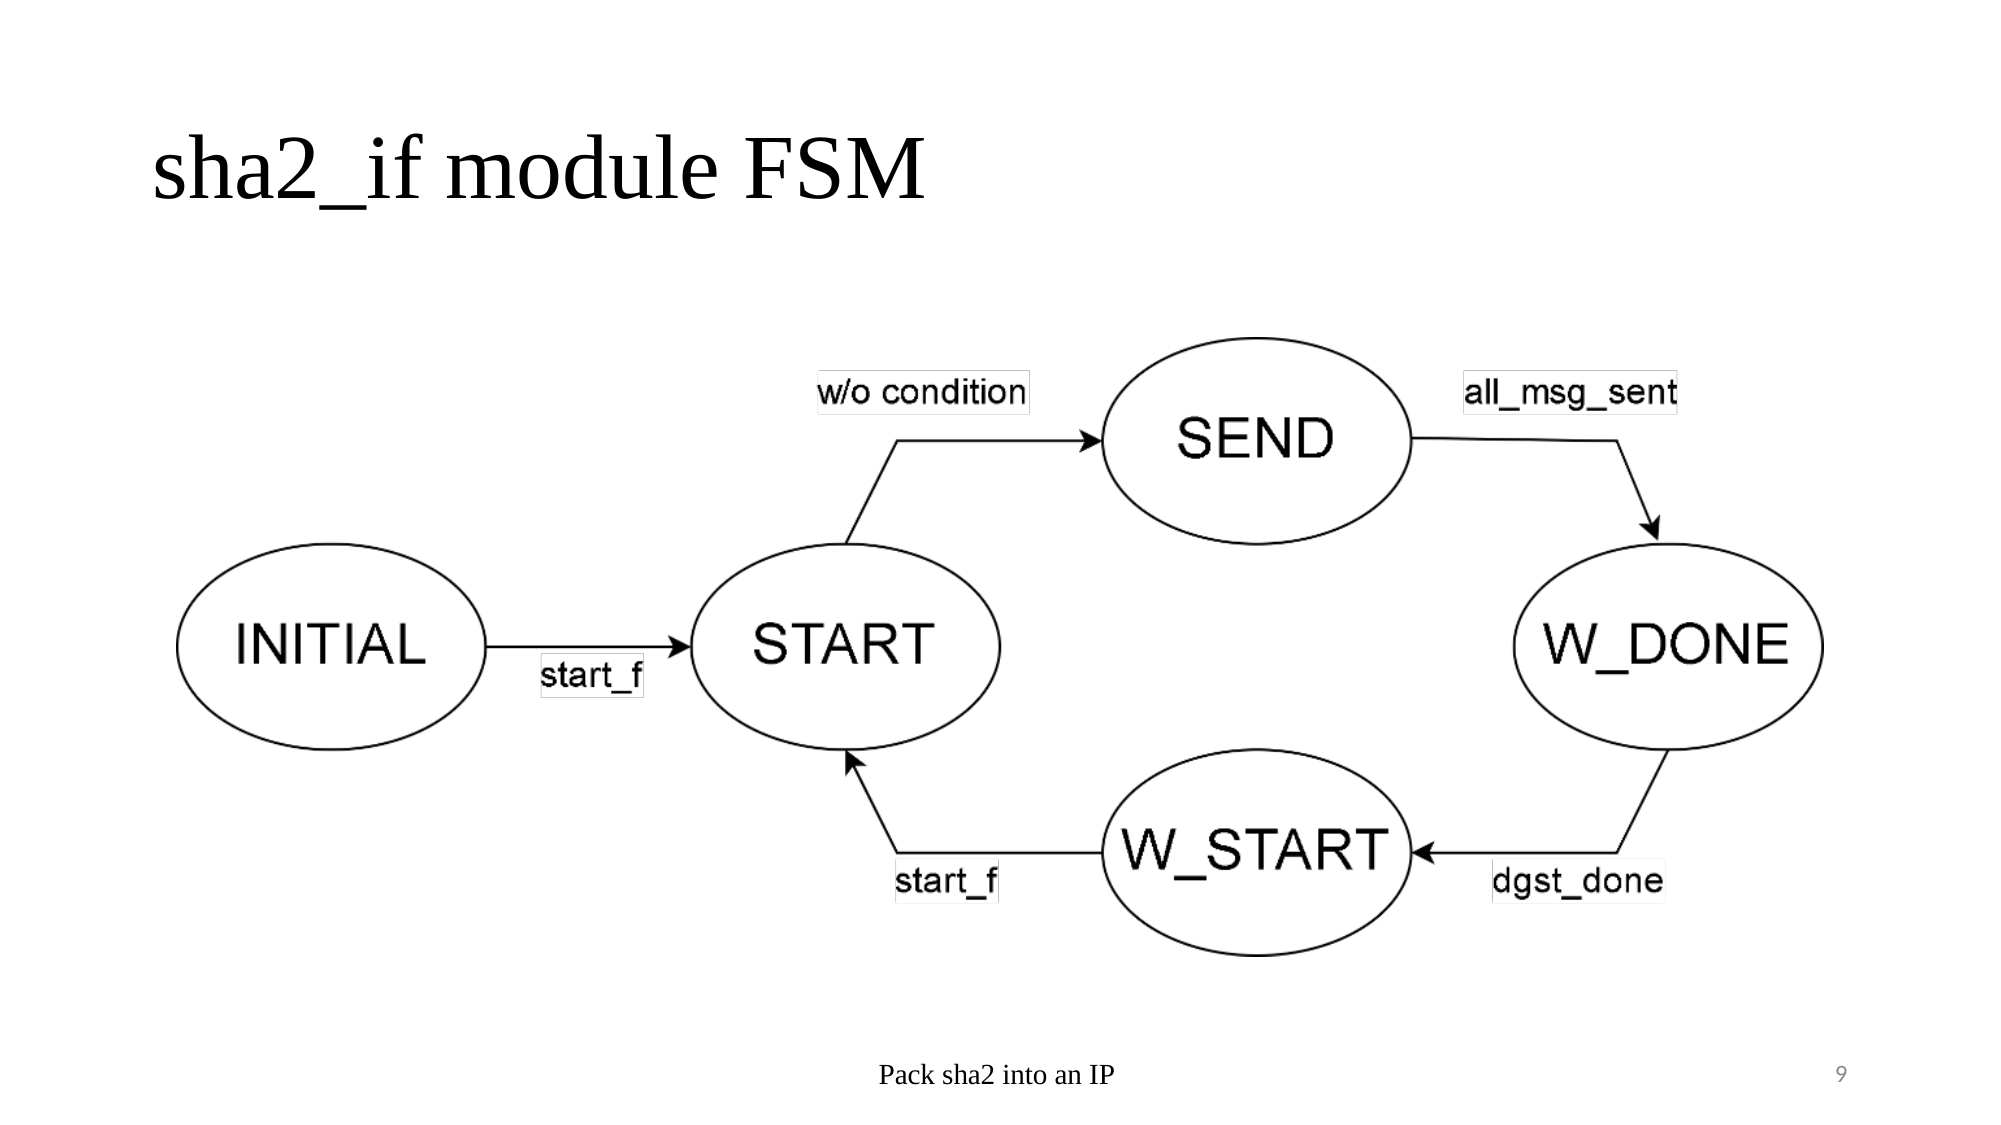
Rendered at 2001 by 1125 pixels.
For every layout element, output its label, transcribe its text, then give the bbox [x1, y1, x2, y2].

slide_number 9 [1412, 1042, 1863, 1103]
title sha2_if module FSM [137, 59, 1863, 278]
picture [176, 337, 1824, 958]
footer Pack sha2 into an IP [662, 1042, 1338, 1103]
